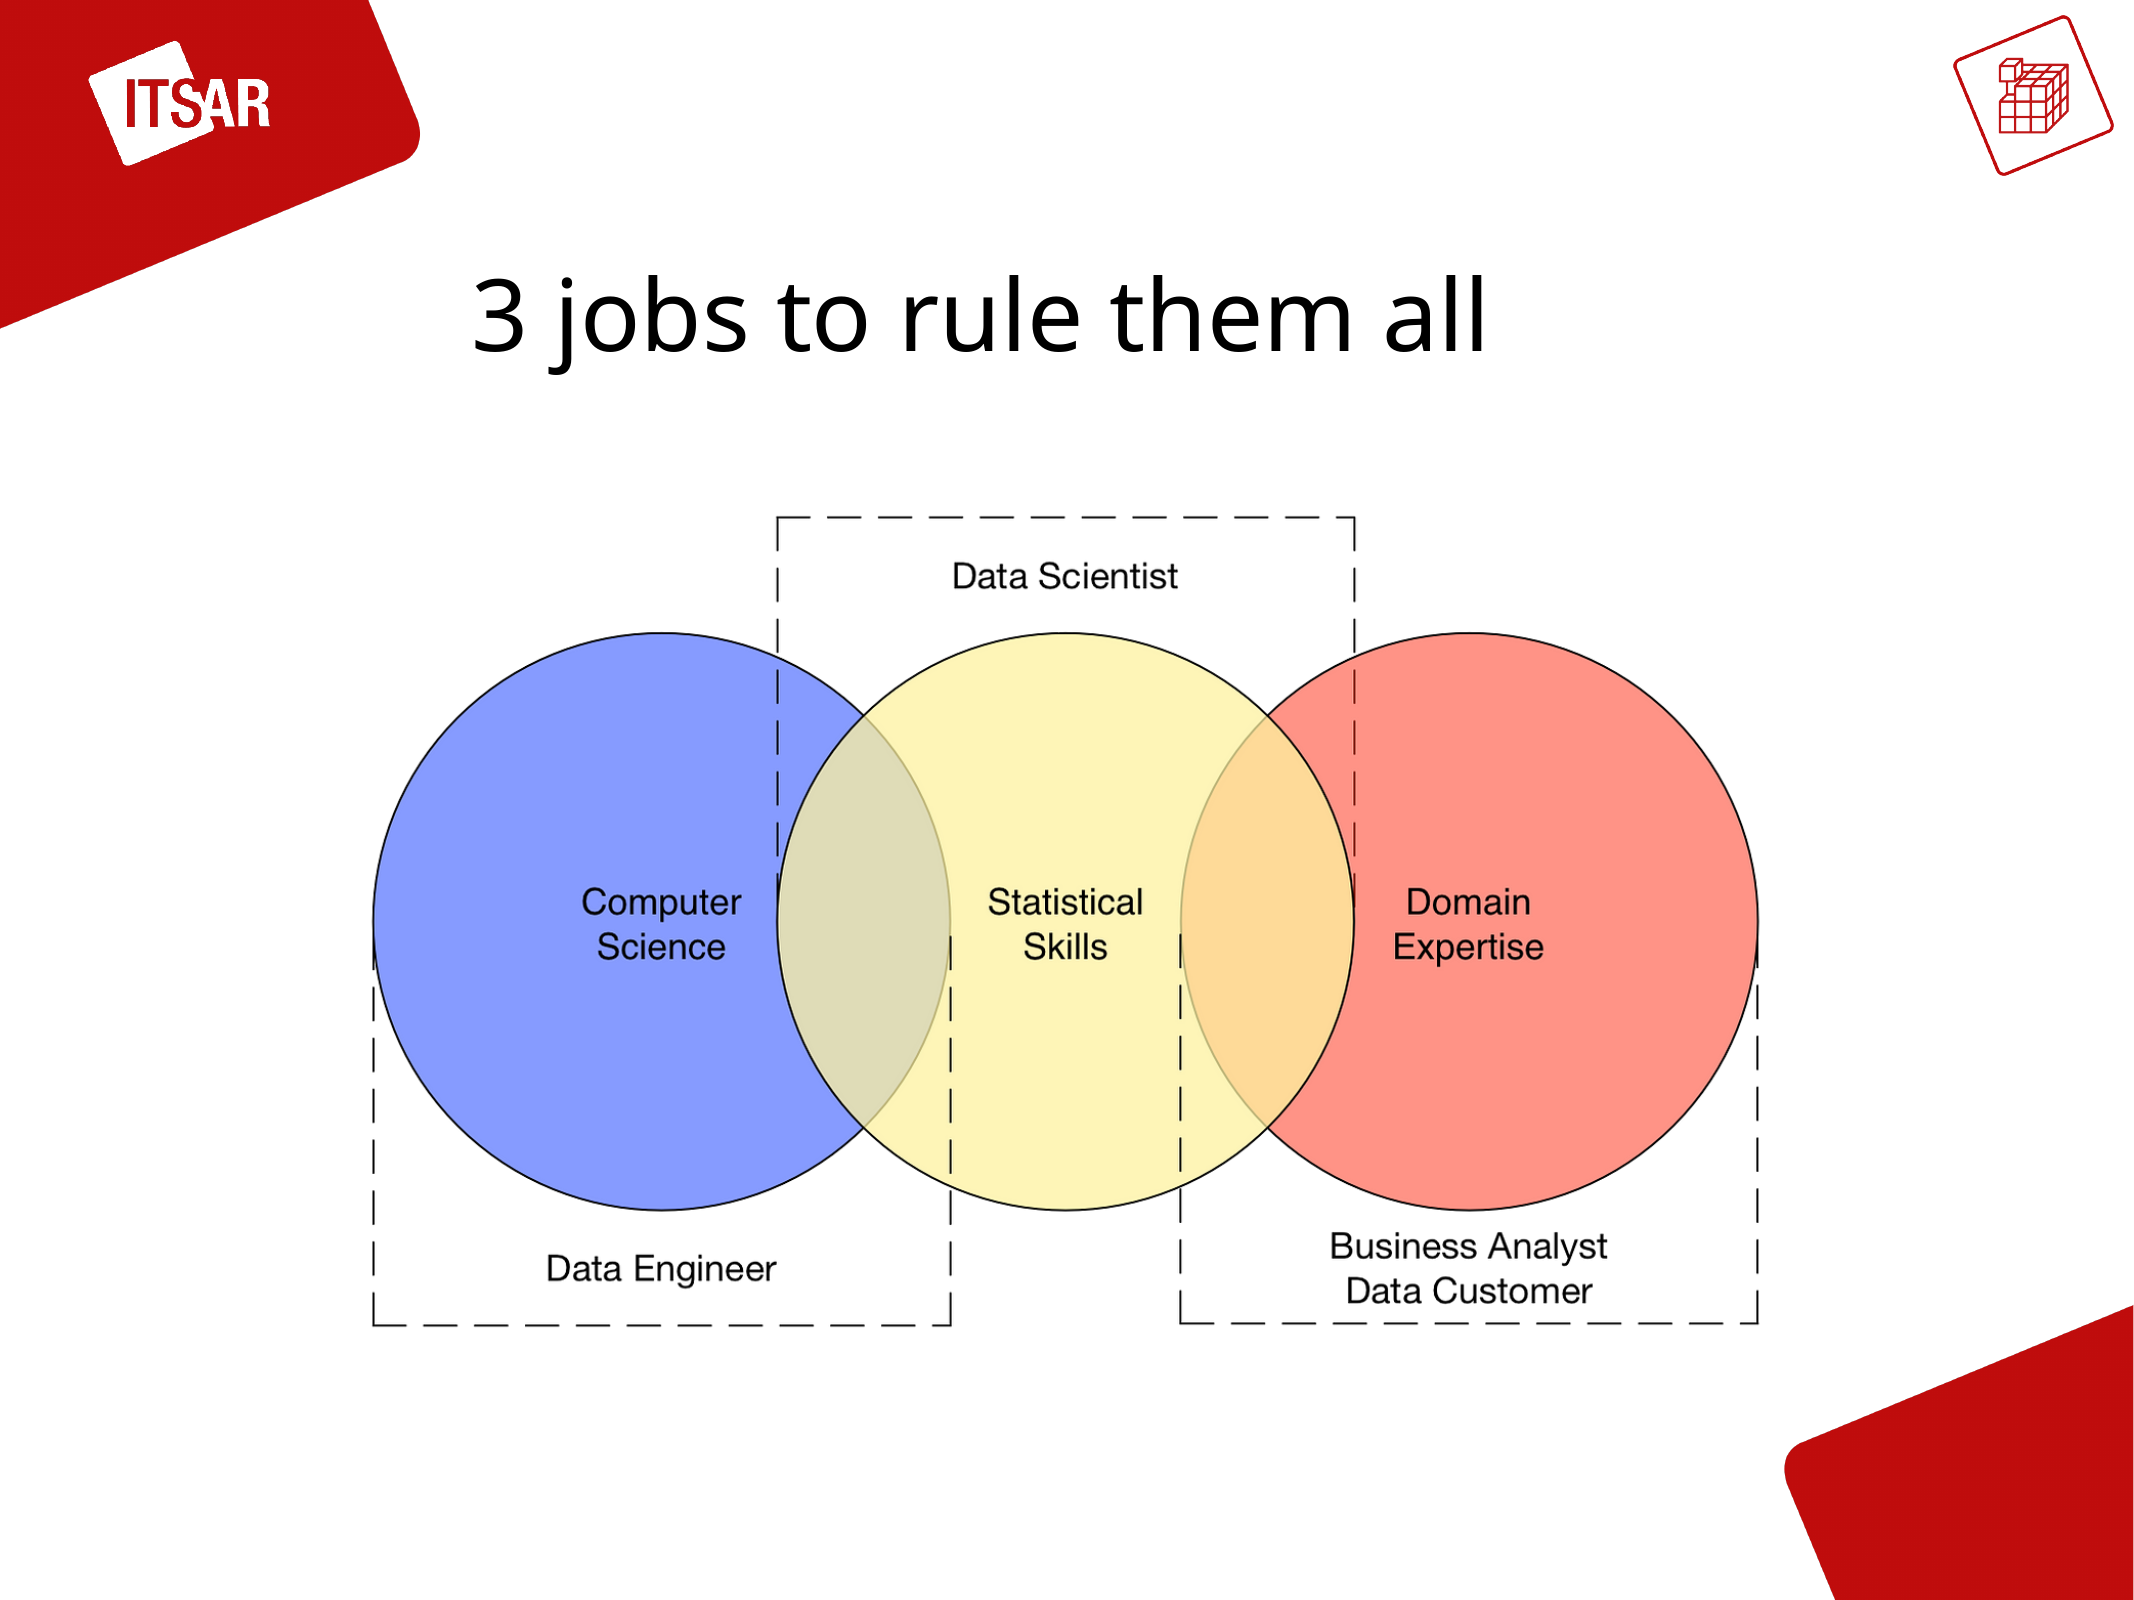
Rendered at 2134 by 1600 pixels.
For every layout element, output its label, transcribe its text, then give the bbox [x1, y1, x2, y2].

picture [0, 0, 427, 370]
picture [350, 494, 2134, 1600]
title 3 jobs to rule them all [450, 249, 1987, 395]
picture [1953, 15, 2114, 176]
